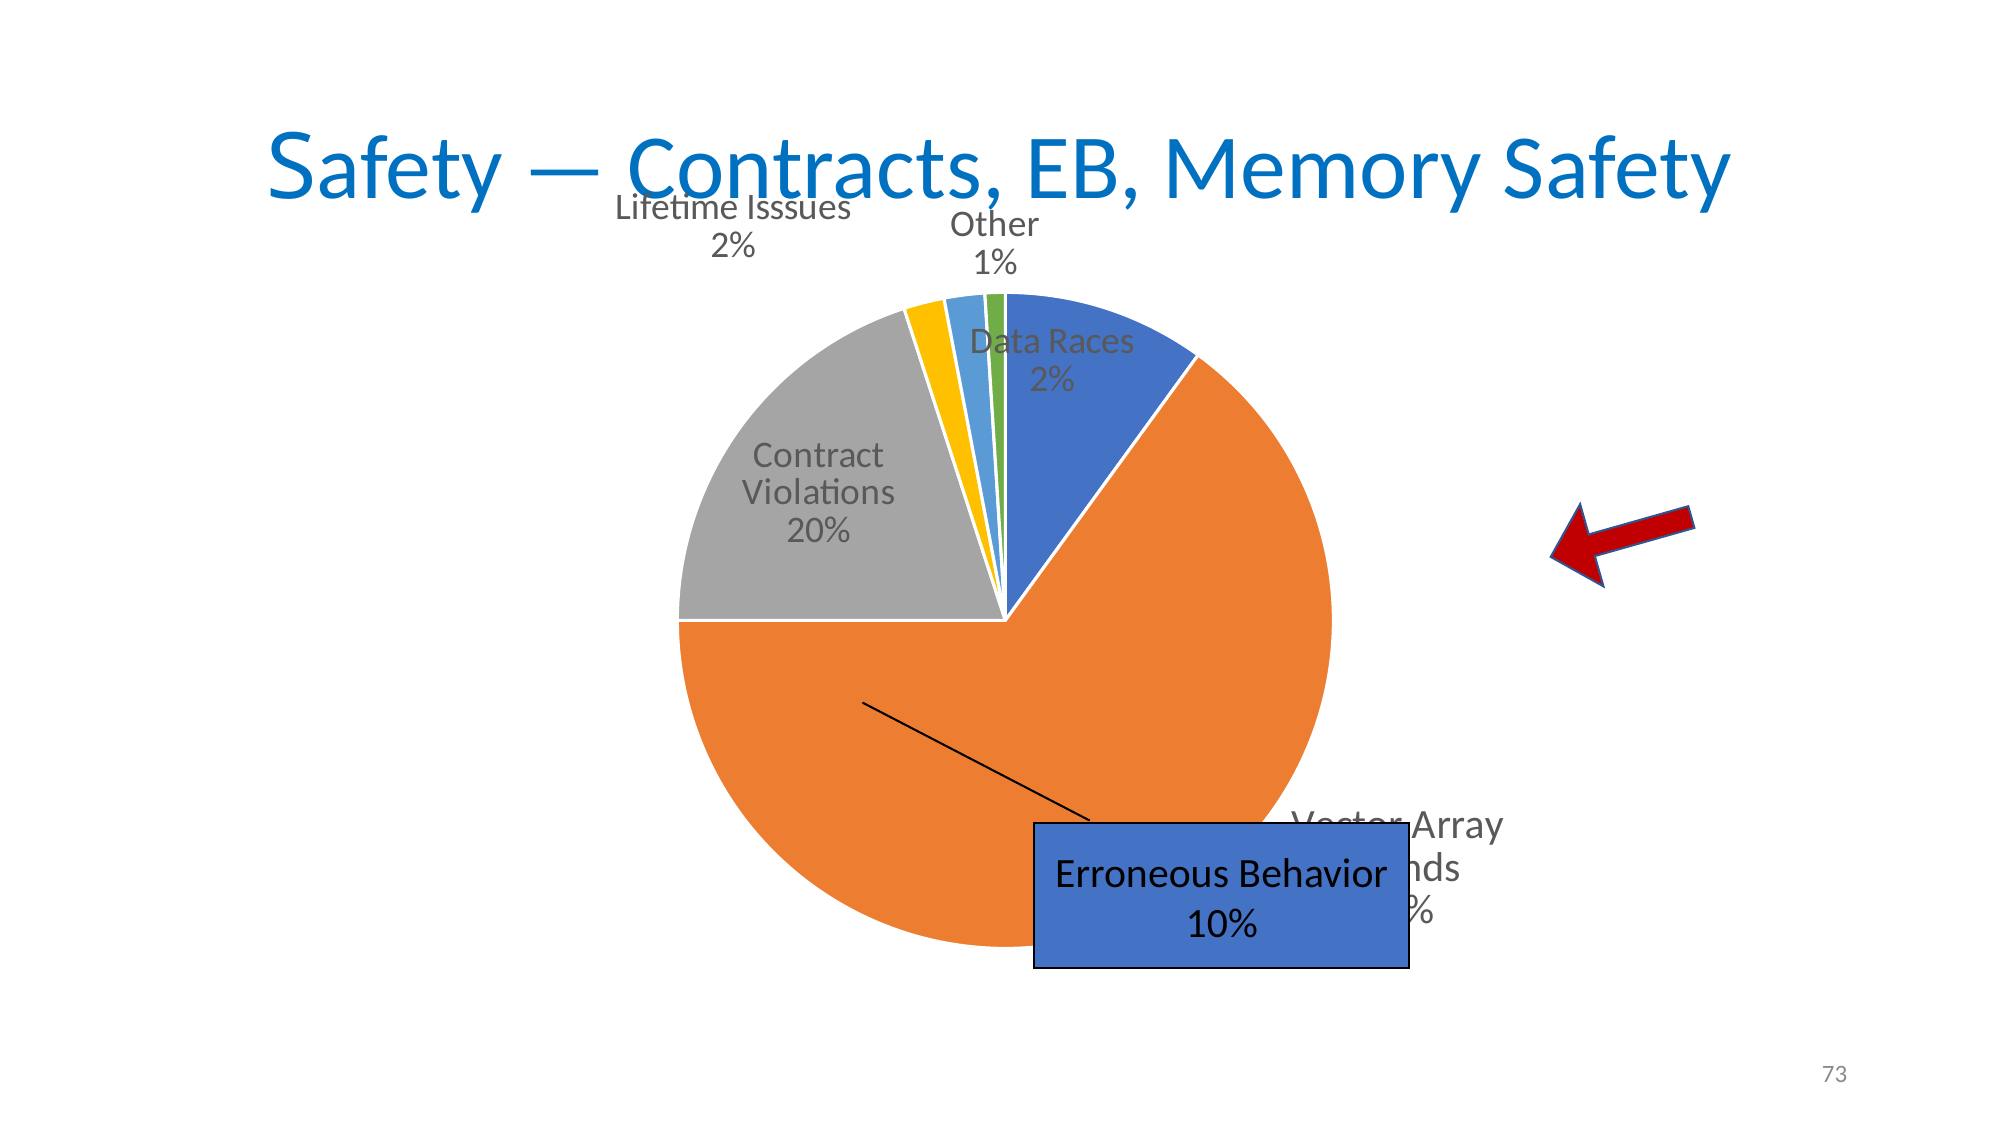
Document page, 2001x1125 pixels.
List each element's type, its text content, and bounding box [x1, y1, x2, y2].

text_box [1667, 504, 1696, 537]
chart [333, 191, 1667, 1038]
title Safety — Contracts, EB, Memory Safety [137, 59, 1863, 278]
slide_number 73 [1412, 1042, 1863, 1103]
